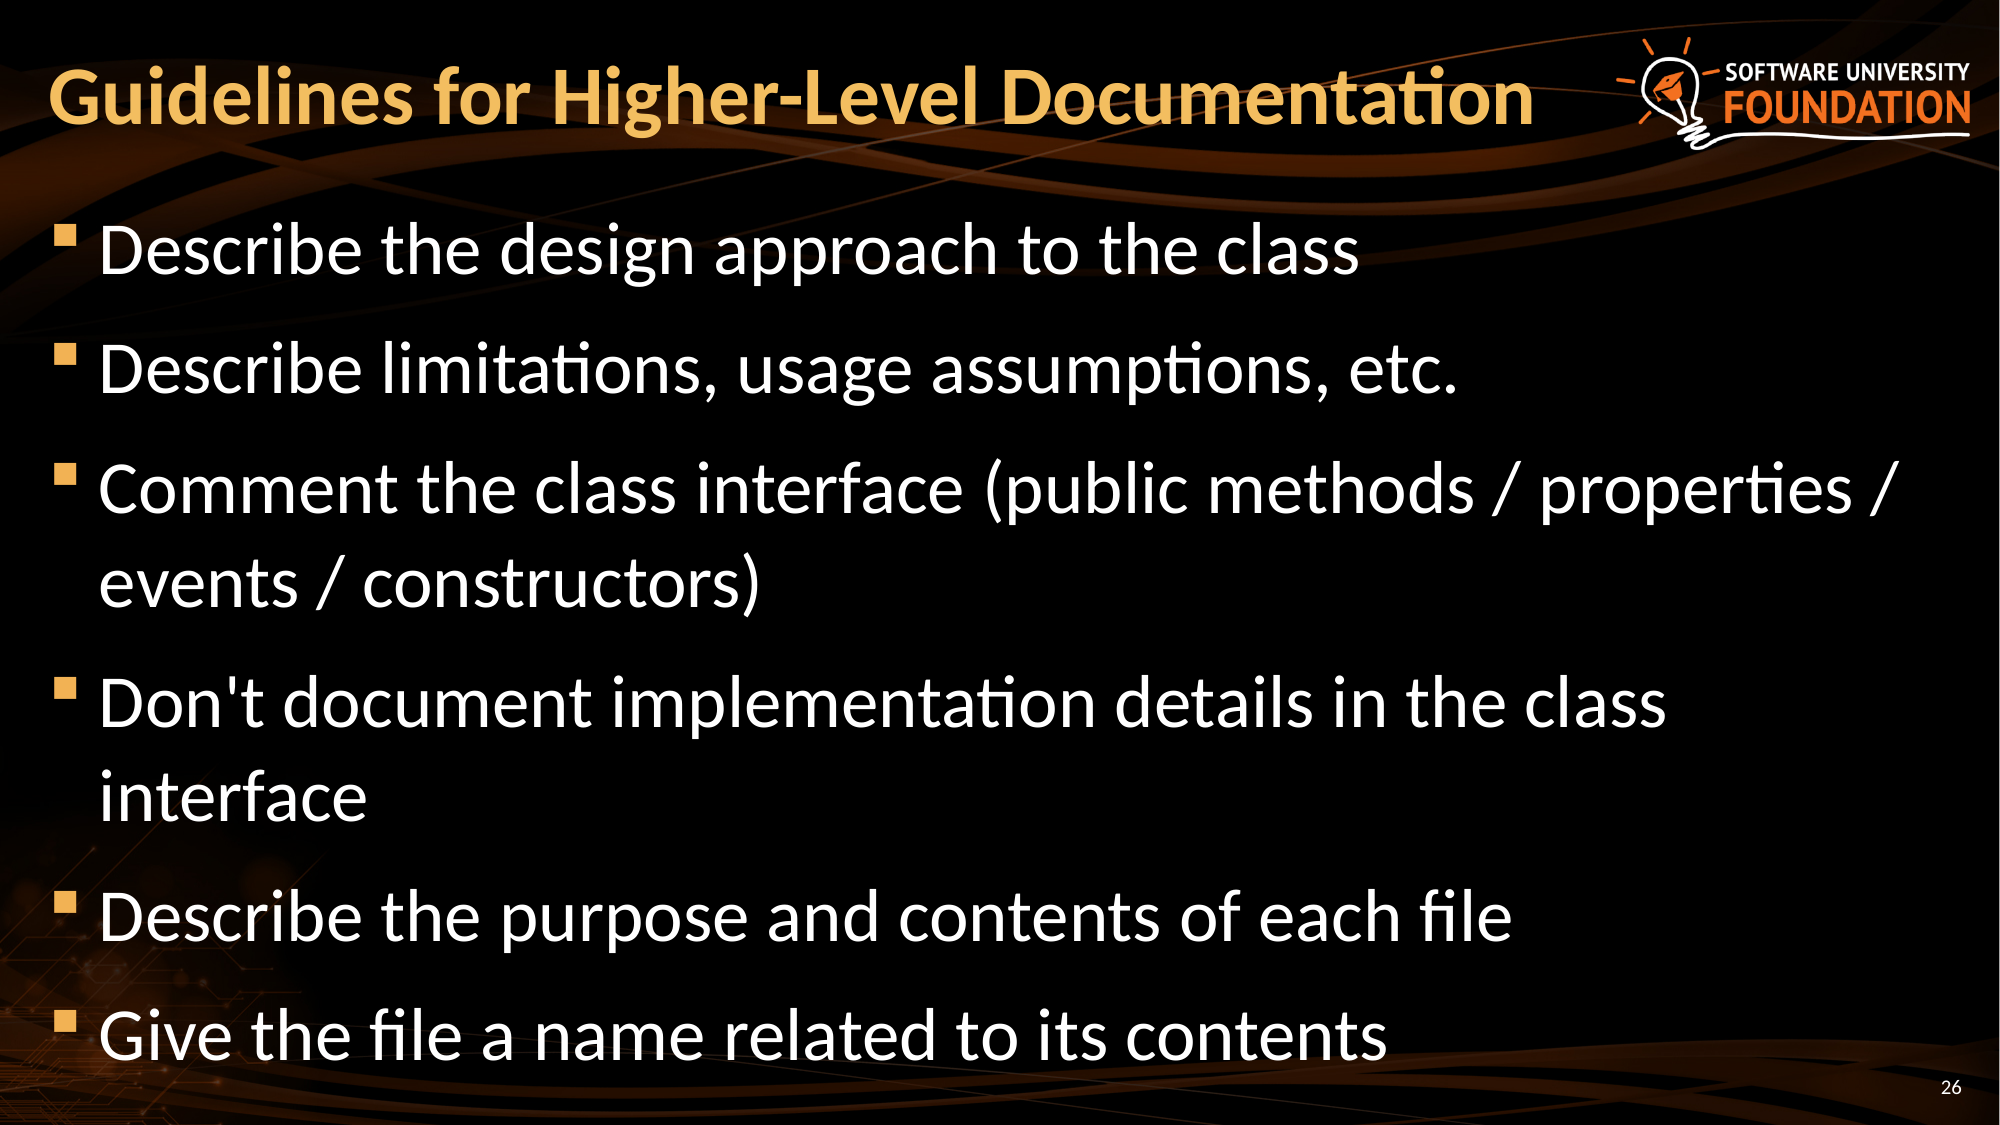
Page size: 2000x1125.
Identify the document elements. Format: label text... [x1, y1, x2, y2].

picture [0, 0, 2000, 1125]
list Describe the design approach to the class Describe limitations, usage assumptions, etc. Comment the class interface (public methods / properties / events / constructors) Don't document implementation details in the class interface Describe the purpose and contents of each file Give the file a name related to its contents [31, 188, 1968, 1103]
title Guidelines for Higher-Level Documentation [30, 6, 1650, 189]
